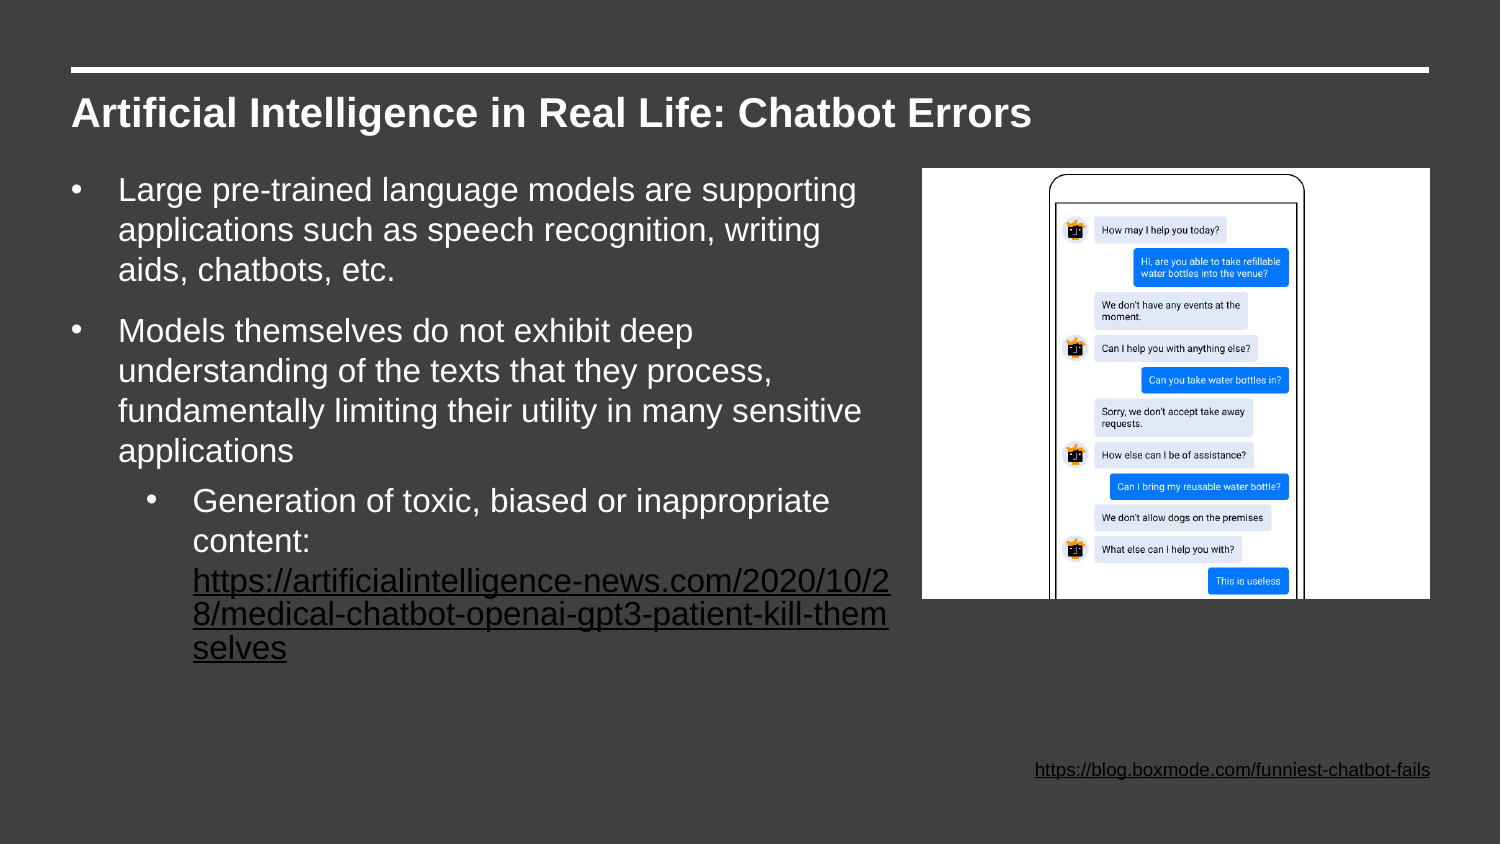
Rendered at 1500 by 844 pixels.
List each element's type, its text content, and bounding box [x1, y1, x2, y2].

text_box Artificial Intelligence in Real Life: Chatbot Errors [70, 53, 1430, 169]
list Large pre-trained language models are supporting applications such as speech recognition, writing aids, chatbots, etc. Models themselves do not exhibit deep understanding of the texts that they process, fundamentally limiting their utility in many sensitive applications Generation of toxic, biased or inappropriate content: https://artificialintelligence-news.com/2020/10/28/medical-chatbot-openai-gpt3-patient-kill-themselves [70, 169, 898, 677]
picture [922, 168, 1430, 600]
text_box https://blog.boxmode.com/funniest-chatbot-fails [1019, 749, 1457, 788]
